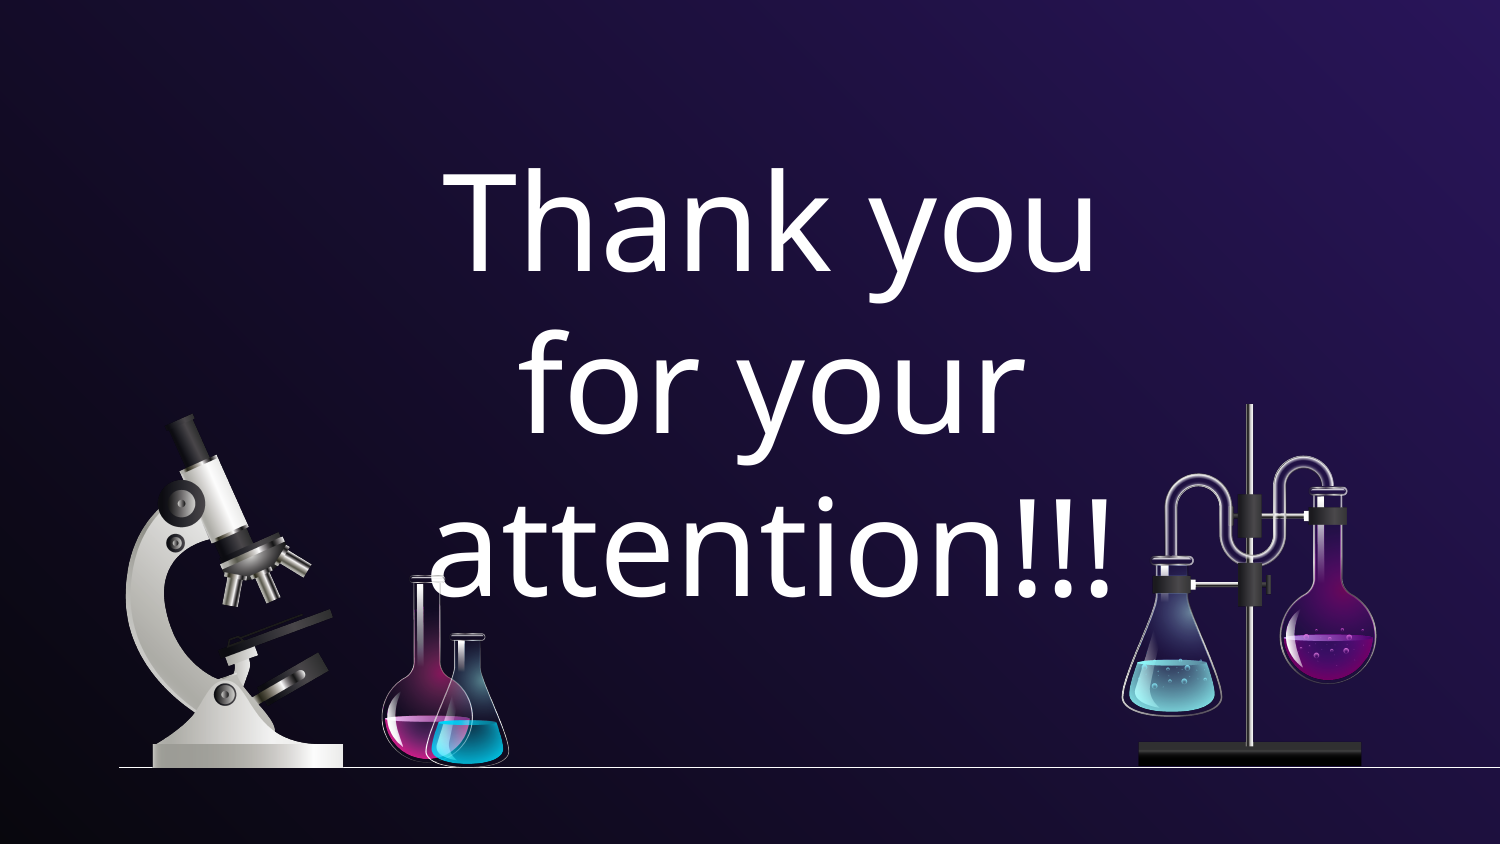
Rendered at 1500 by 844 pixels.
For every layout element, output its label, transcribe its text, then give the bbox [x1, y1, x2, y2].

picture [1115, 396, 1383, 767]
picture [118, 407, 352, 768]
picture [373, 563, 517, 780]
title Thank you for your attention!!! [374, 146, 1171, 613]
